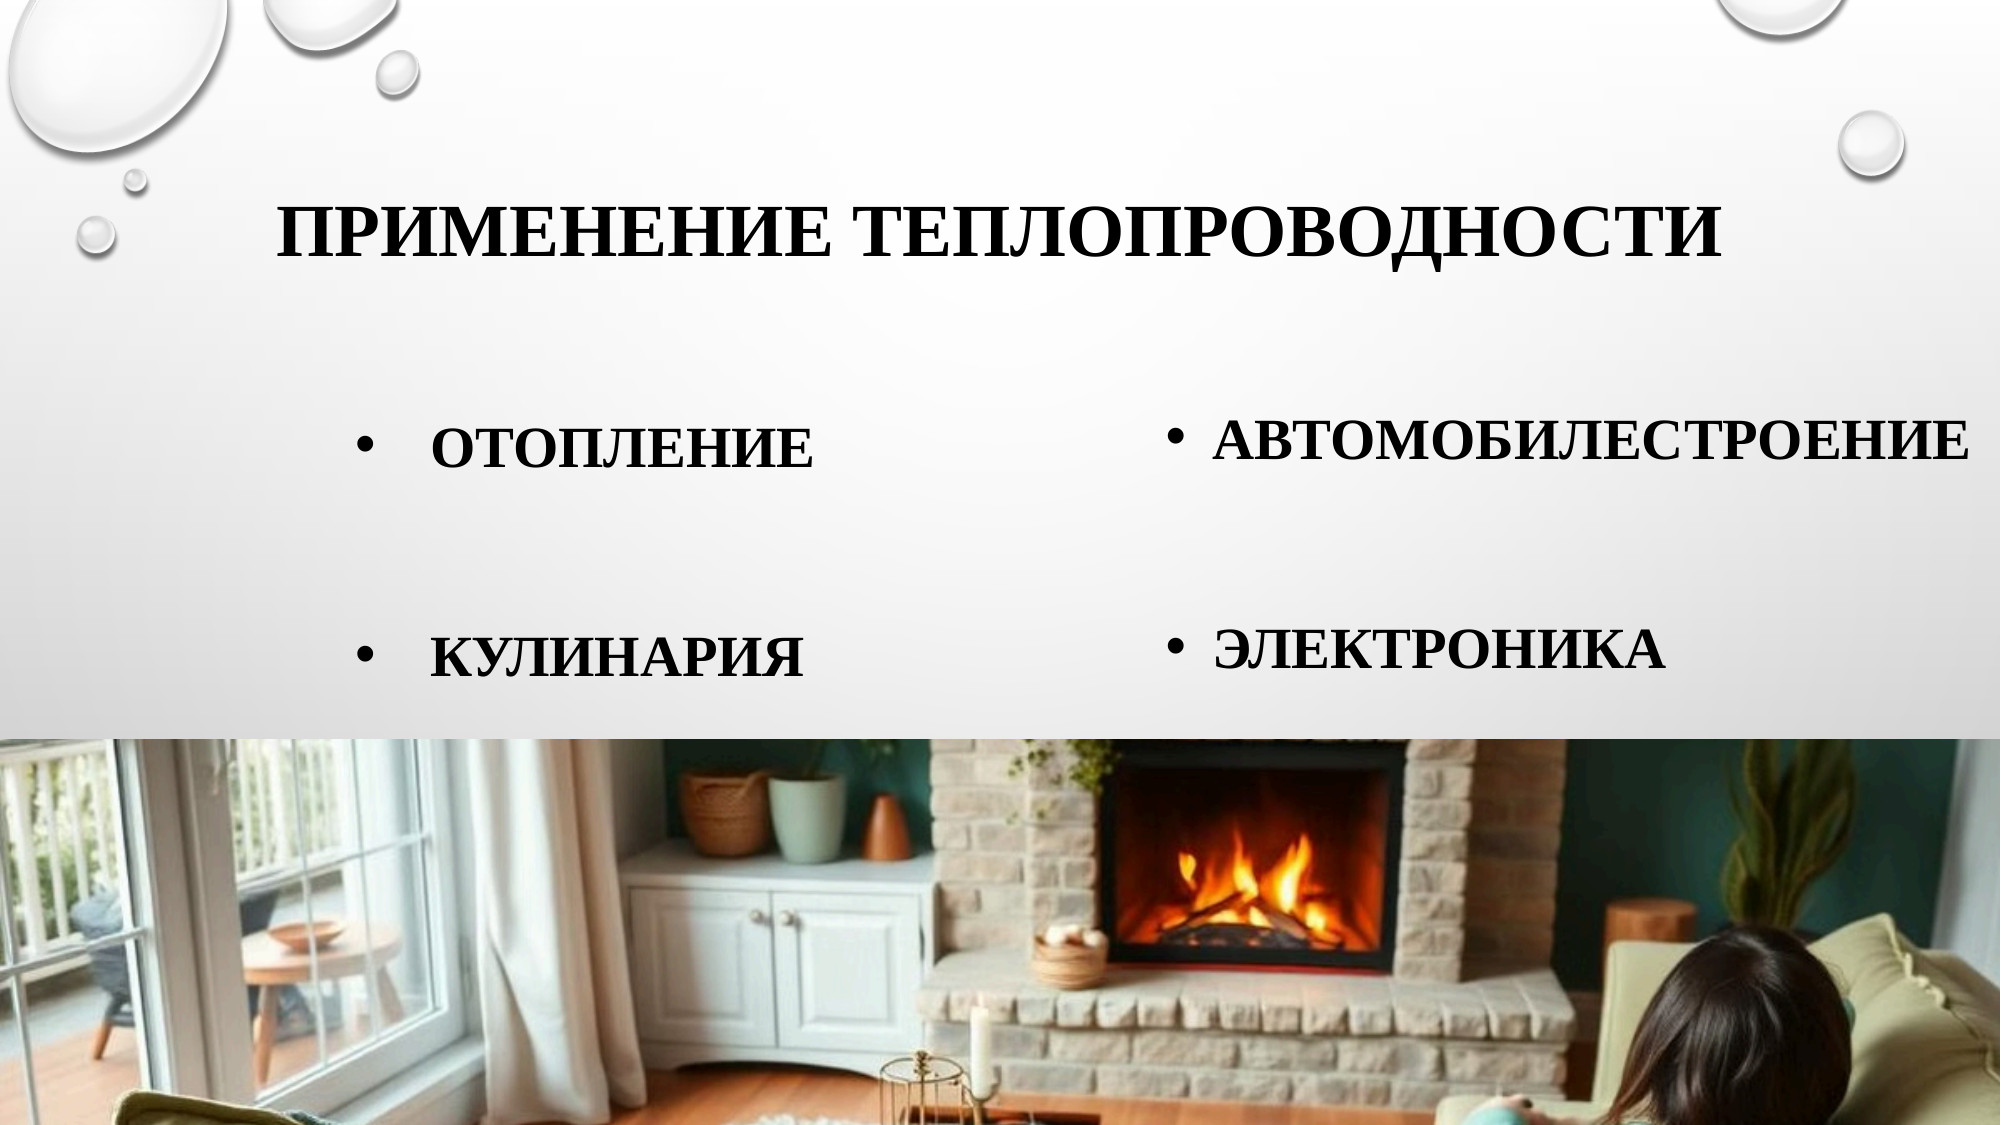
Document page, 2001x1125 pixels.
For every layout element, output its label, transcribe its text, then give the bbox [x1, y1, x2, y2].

text_box ОТОПЛЕНИЕ КУЛИНАРИЯ [340, 401, 831, 737]
title Применение теплопроводности [149, 101, 1851, 364]
text_box АВТОМОБИЛЕСТРОЕНИЕ ЭЛЕКТРОНИКА [1150, 393, 1987, 688]
picture [0, 0, 2000, 1125]
